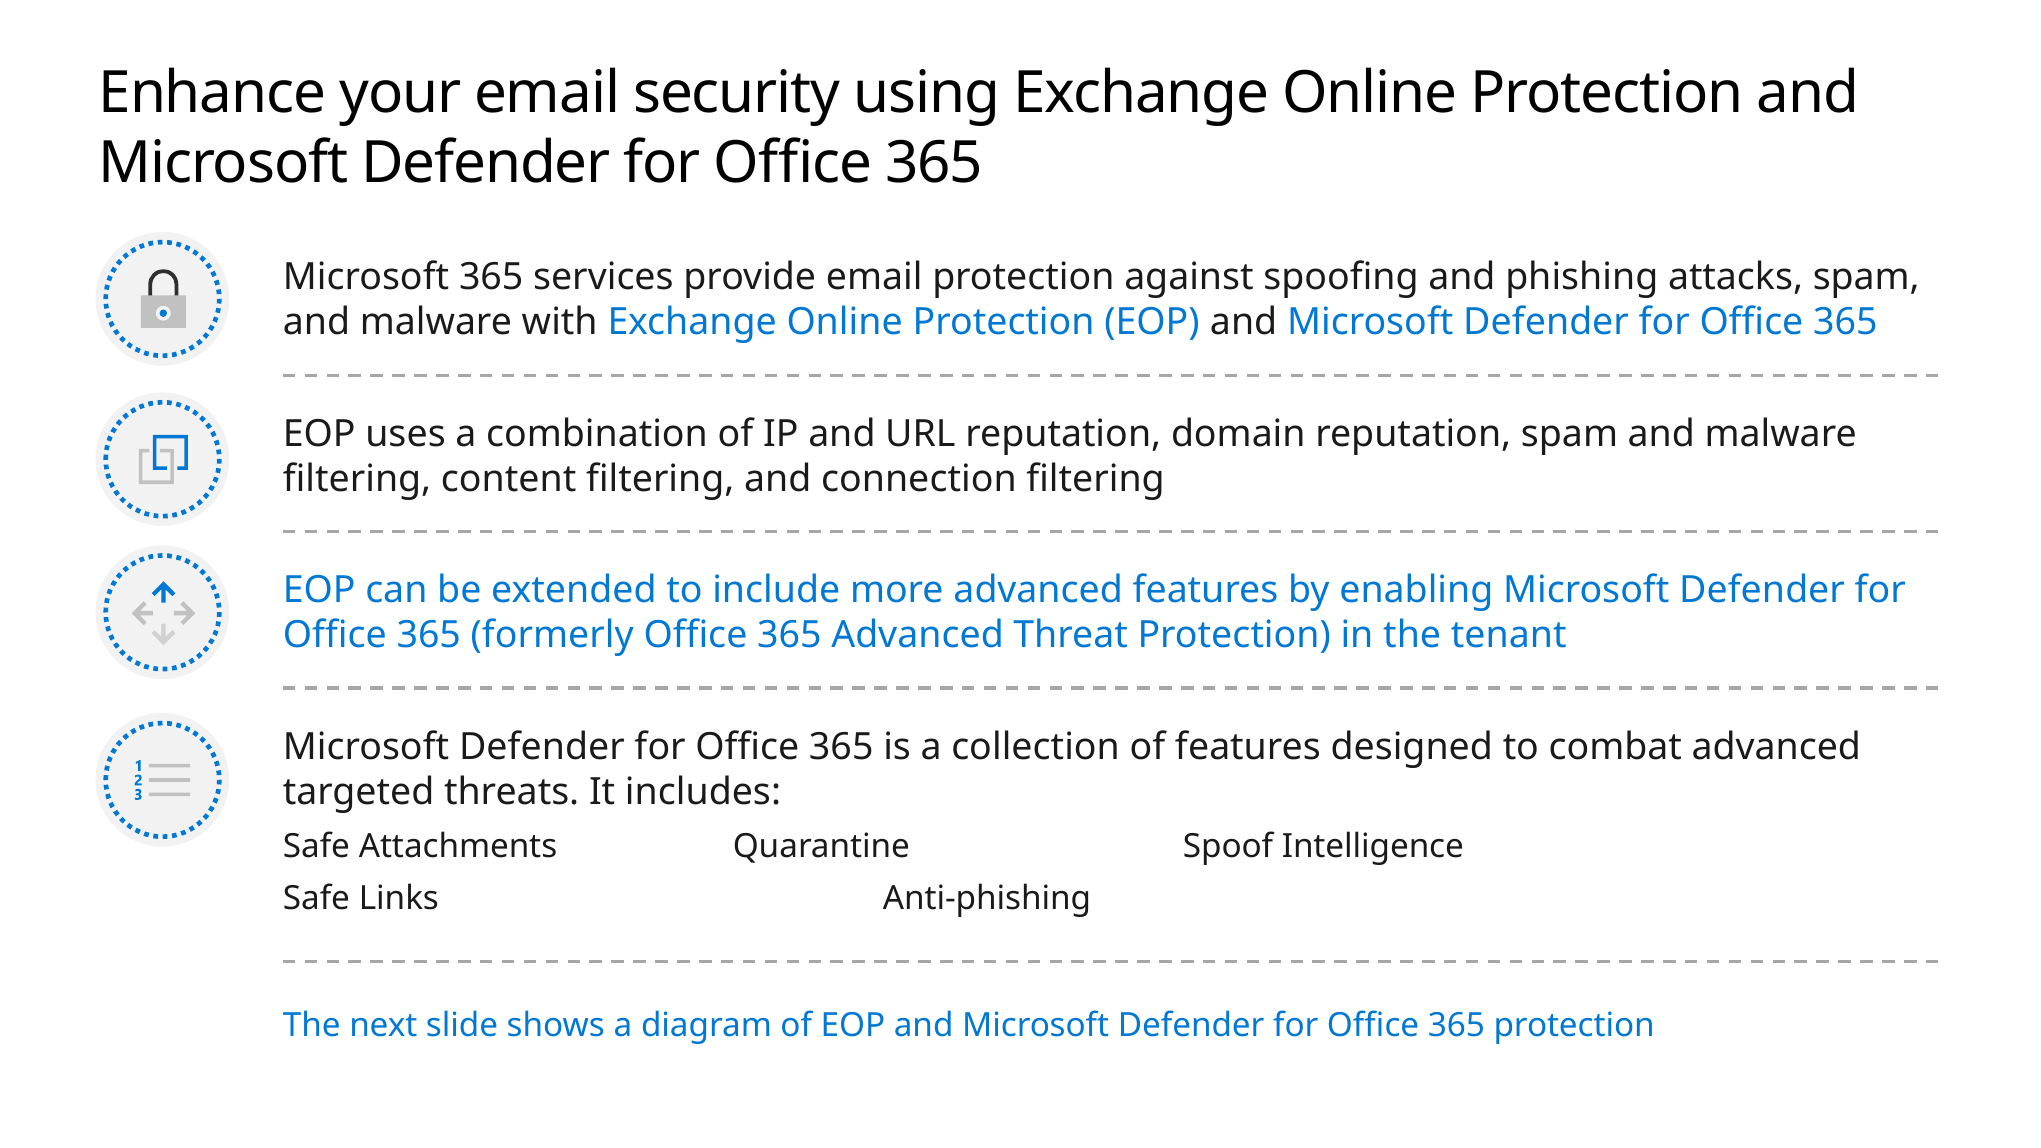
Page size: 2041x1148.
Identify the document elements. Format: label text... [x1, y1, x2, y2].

picture [95, 712, 230, 847]
picture [95, 231, 230, 366]
text_box EOP can be extended to include more advanced features by enabling Microsoft Defender for Office 365 (formerly Office 365 Advanced Threat Protection) in the tenant [282, 564, 1943, 655]
picture [95, 391, 230, 526]
text_box Microsoft Defender for Office 365 is a collection of features designed to combat advanced targeted threats. It includes: Safe Attachments Quarantine Spoof Intelligence Safe Links Anti-phishing [282, 721, 1943, 961]
text_box The next slide shows a diagram of EOP and Microsoft Defender for Office 365 protection [282, 1002, 1943, 1043]
text_box Microsoft Defender for Office 365 is a collection of features designed to combat advanced targeted threats. It includes: Safe Attachments Quarantine Spoof Intelligence Safe Links Anti-phishing [282, 962, 1943, 973]
text_box Microsoft 365 services provide email protection against spoofing and phishing attacks, spam, and malware with Exchange Online Protection (EOP) and Microsoft Defender for Office 365 [282, 251, 1943, 343]
title Enhance your email security using Exchange Online Protection and Microsoft Defender for Office 365 [98, 53, 1943, 196]
picture [95, 544, 230, 680]
text_box EOP uses a combination of IP and URL reputation, domain reputation, spam and malware filtering, content filtering, and connection filtering [282, 408, 1943, 499]
